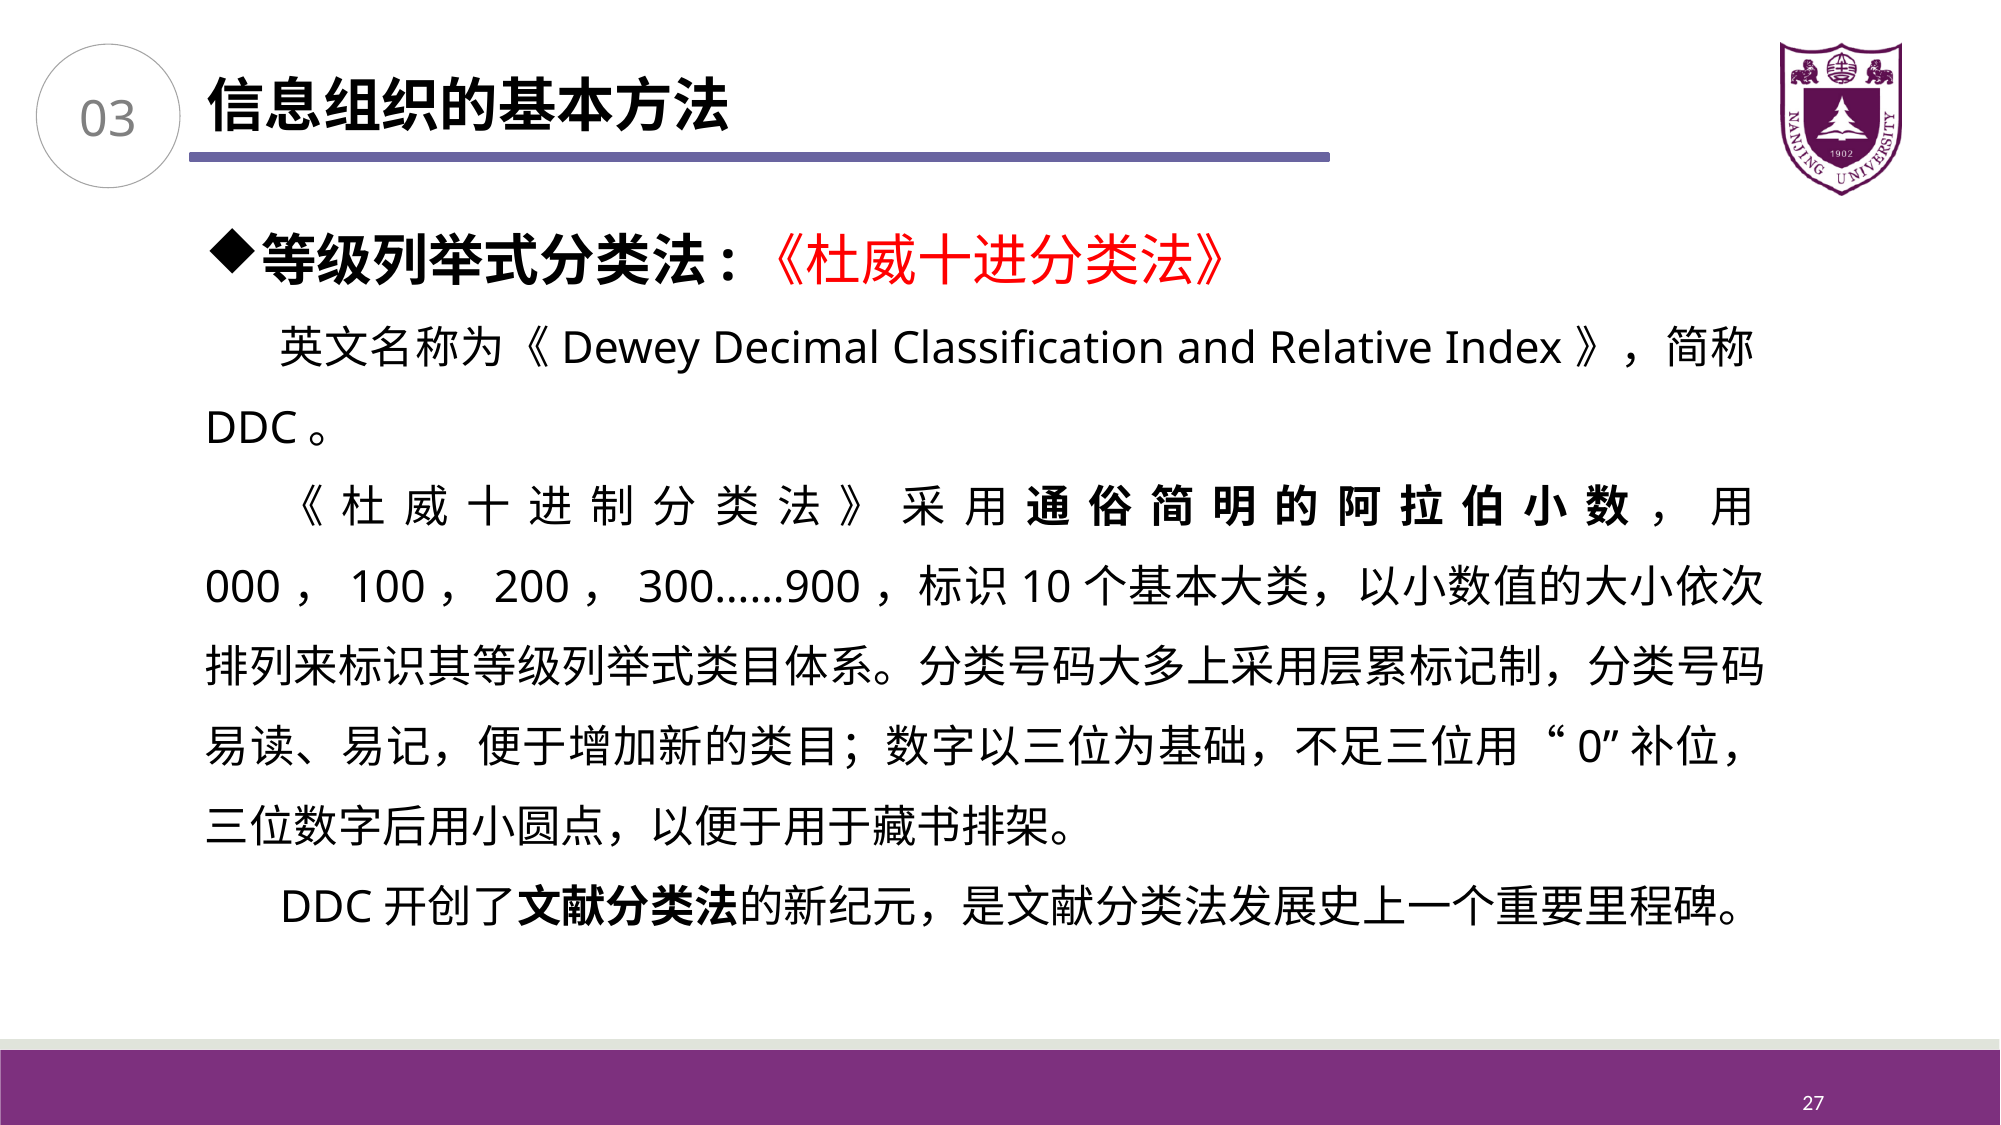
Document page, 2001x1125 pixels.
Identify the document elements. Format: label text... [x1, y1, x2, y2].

slide_number 27 [1624, 1071, 1840, 1125]
text_box [189, 152, 1330, 162]
text_box [169, 315, 1969, 1059]
text_box 信息组织的基本方法 [191, 60, 747, 146]
picture [1779, 42, 1902, 196]
text_box 等级列举式分类法:《杜威十进分类法》 英文名称为《Dewey Decimal Classification and Relative Index》，简称DDC。 《杜威十进制分类法》采用通俗简明的阿拉伯小数，用000，100，200，300……900，标识10个基本大类，以小数值的大小依次排列来标识其等级列举式类目体系。分类号码大多上采用层累标记制，分类号码易读、易记，便于增加新的类目；数字以三位为基础，不足三位用“0”补位，三位数字后用小圆点，以便于用于藏书排架。 DDC开创了文献分类法的新纪元，是文献分类法发展史上一个重要里程碑。 [190, 184, 1781, 939]
text_box 03 [35, 42, 182, 190]
